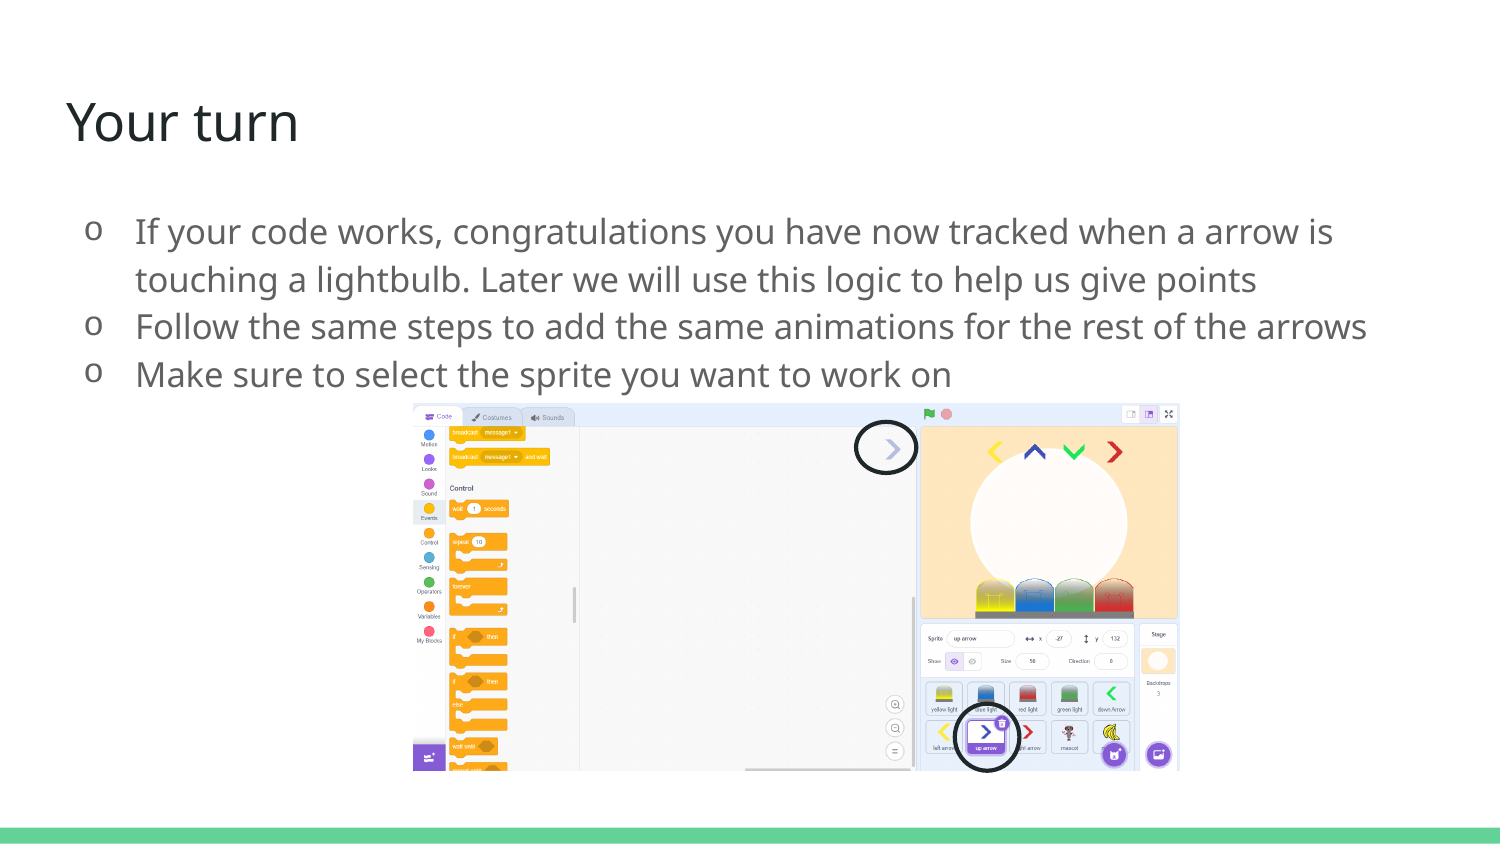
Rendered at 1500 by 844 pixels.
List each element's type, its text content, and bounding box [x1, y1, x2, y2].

picture [413, 403, 1180, 771]
list If your code works, congratulations you have now tracked when a arrow is touching a lightbulb. Later we will use this logic to help us give points Follow the same steps to add the same animations for the rest of the arrows Make sure to select the sprite you want to work on [51, 189, 1459, 443]
title Your turn [51, 72, 1449, 167]
